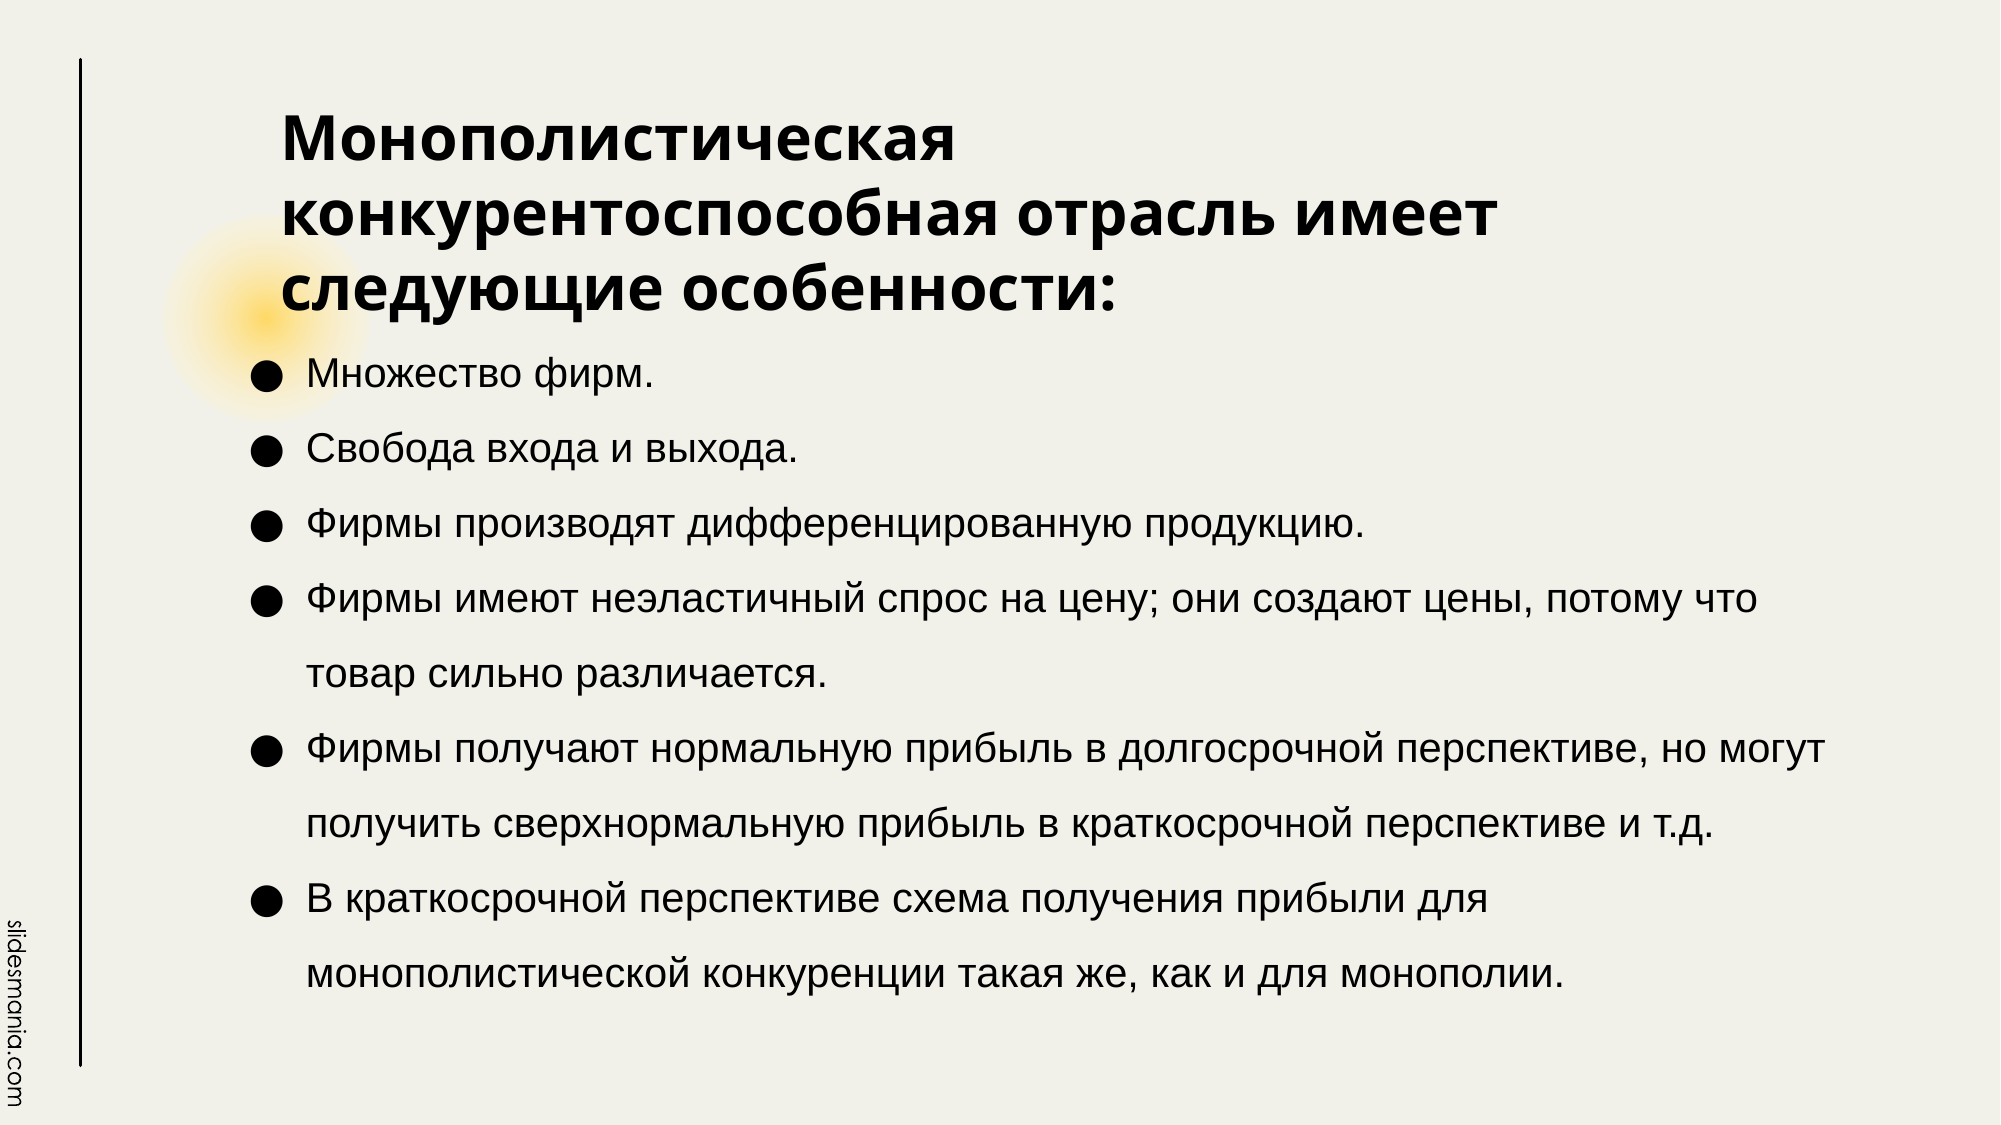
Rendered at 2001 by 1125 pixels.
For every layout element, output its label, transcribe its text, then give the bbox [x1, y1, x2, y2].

text_box Монополистическая конкурентоспособная отрасль имеет следующие особенности: [265, 91, 1650, 331]
text_box [162, 214, 265, 406]
list Множество фирм. Свобода входа и выхода. Фирмы производят дифференцированную продукцию. Фирмы имеют неэластичный спрос на цену; они создают цены, потому что товар сильно различается. Фирмы получают нормальную прибыль в долгосрочной перспективе, но могут получить сверхнормальную прибыль в краткосрочной перспективе и т.д. В краткосрочной перспективе схема получения прибыли для монополистической конкуренции такая же, как и для монополии. [210, 300, 1880, 710]
